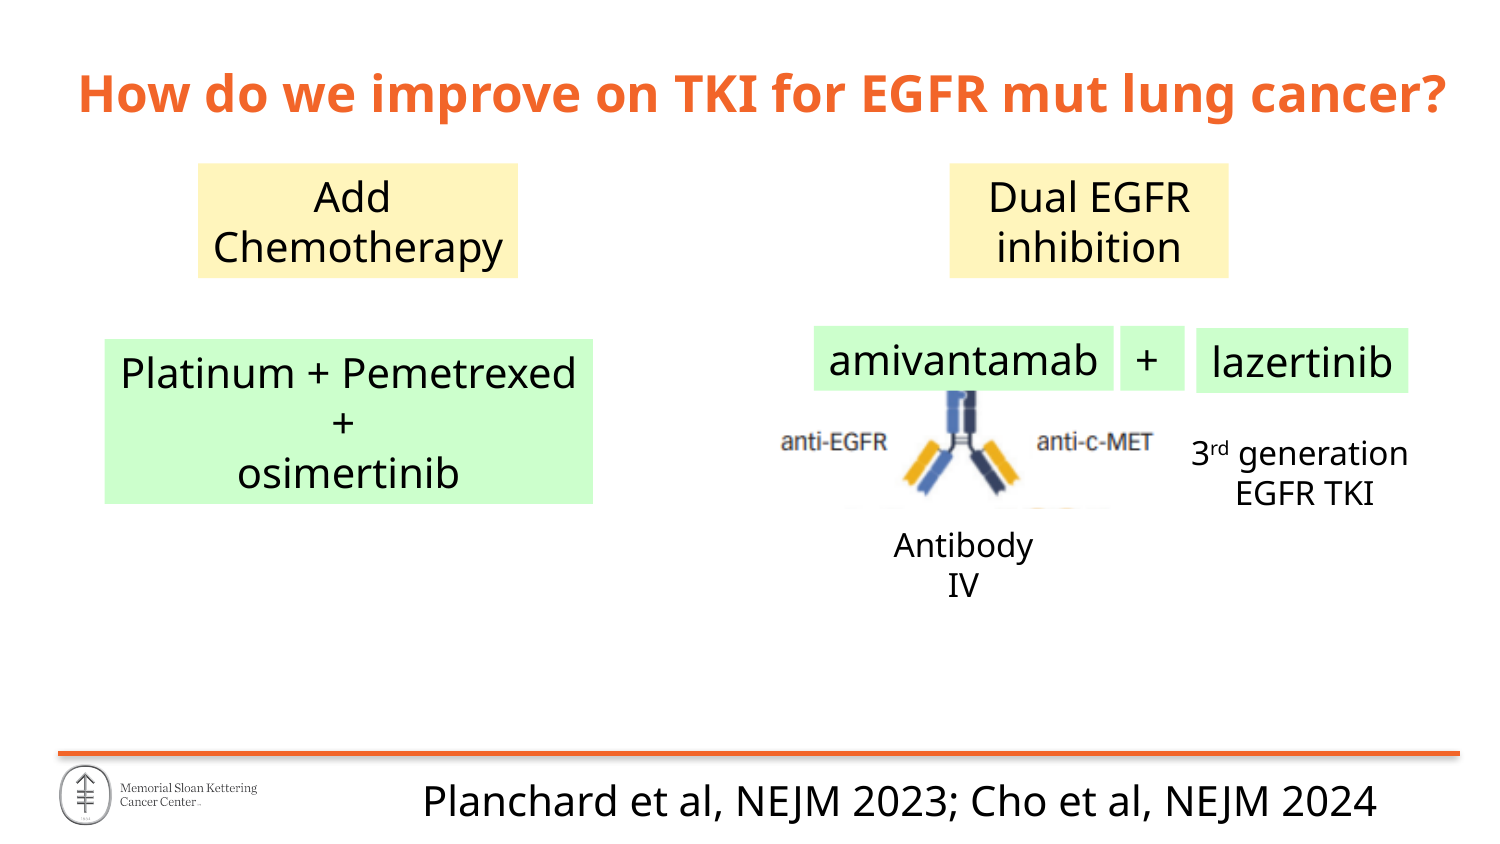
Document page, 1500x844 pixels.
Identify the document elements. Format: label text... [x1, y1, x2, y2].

text_box 3rd generation EGFR TKI [1176, 425, 1433, 520]
picture [779, 362, 1159, 510]
text_box Platinum + Pemetrexed + osimertinib [104, 339, 593, 504]
title How do we improve on TKI for EGFR mut lung cancer? [62, 49, 1464, 134]
text_box Planchard et al, NEJM 2023; Cho et al, NEJM 2024 [407, 766, 1393, 832]
text_box amivantamab [813, 325, 1114, 361]
text_box + [1120, 325, 1185, 391]
picture [58, 763, 258, 826]
text_box lazertinib [1196, 328, 1409, 393]
text_box Antibody IV [878, 518, 1049, 612]
text_box Add Chemotherapy [198, 163, 518, 279]
text_box Dual EGFR inhibition [949, 163, 1229, 279]
